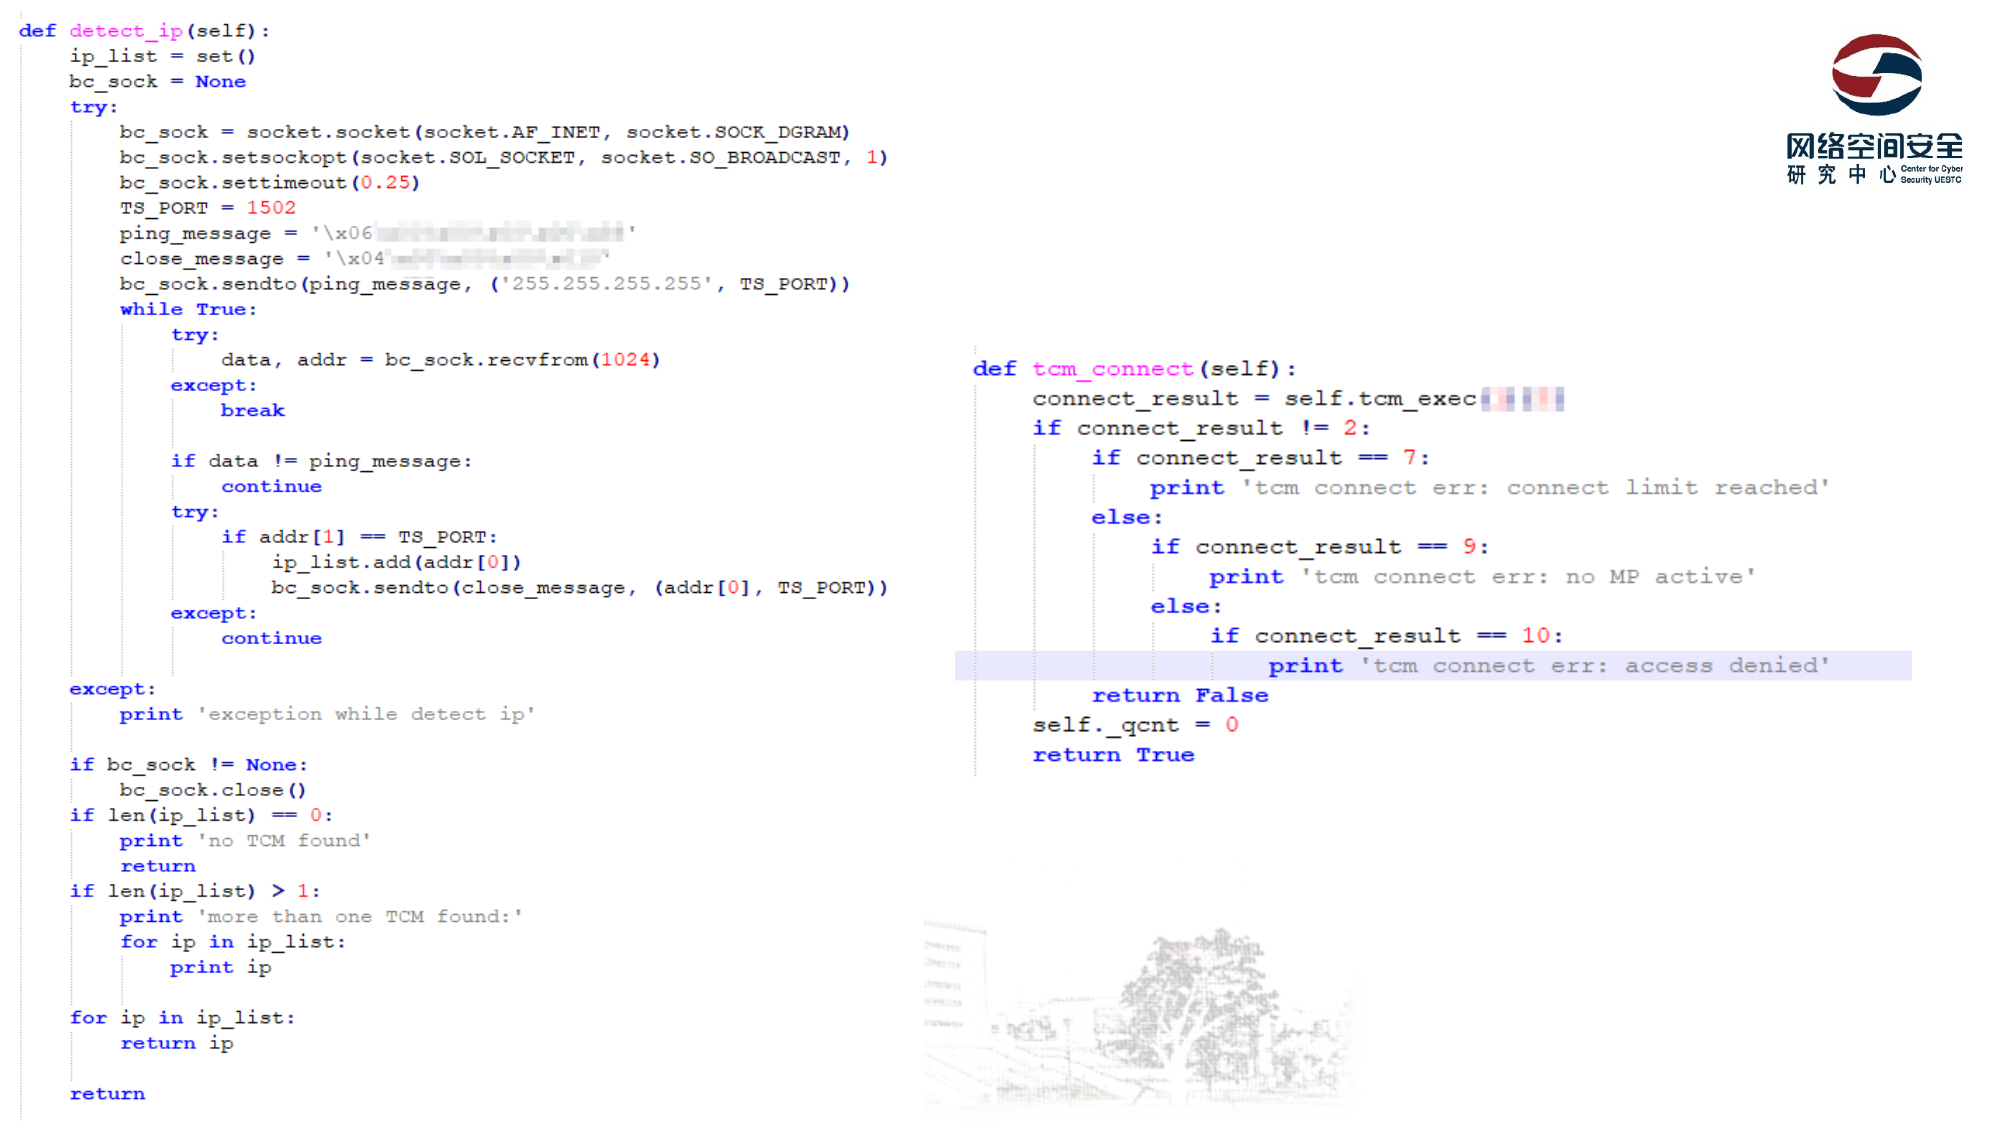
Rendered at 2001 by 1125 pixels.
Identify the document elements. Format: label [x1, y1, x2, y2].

picture [955, 346, 1912, 779]
picture [1787, 26, 1963, 191]
picture [12, 10, 924, 1122]
